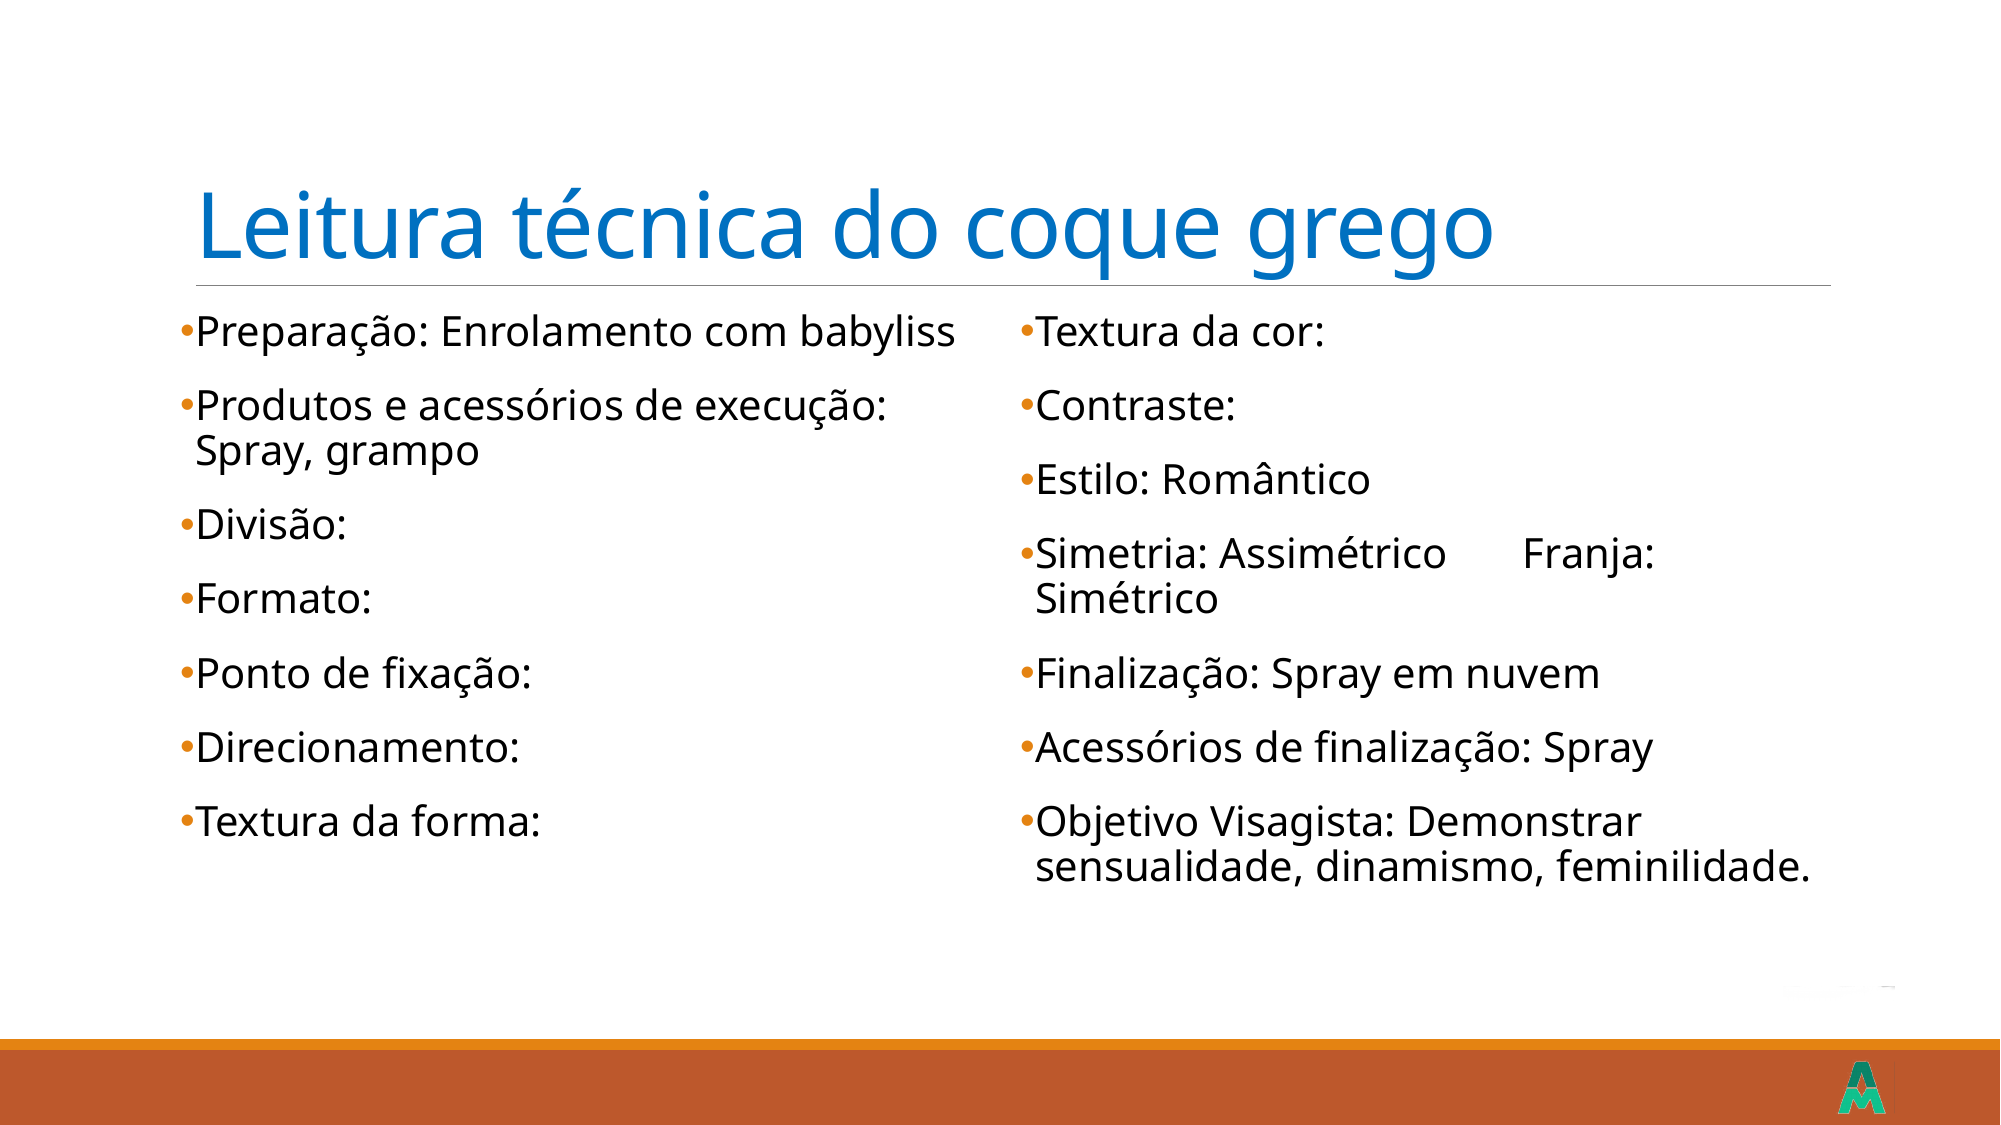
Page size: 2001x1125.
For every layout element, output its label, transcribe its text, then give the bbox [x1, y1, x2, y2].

picture [1783, 986, 1895, 1125]
list Preparação: Enrolamento com babyliss Produtos e acessórios de execução: Spray, grampo Divisão: Formato: Ponto de fixação: Direcionamento: Textura da forma: [180, 302, 990, 963]
title Leitura técnica do coque grego [180, 47, 1830, 285]
list Textura da cor: Contraste: Estilo: Romântico Simetria: Assimétrico Franja: Simétrico Finalização: Spray em nuvem Acessórios de finalização: Spray Objetivo Visagista: Demonstrar sensualidade, dinamismo, feminilidade. [1020, 302, 1830, 963]
